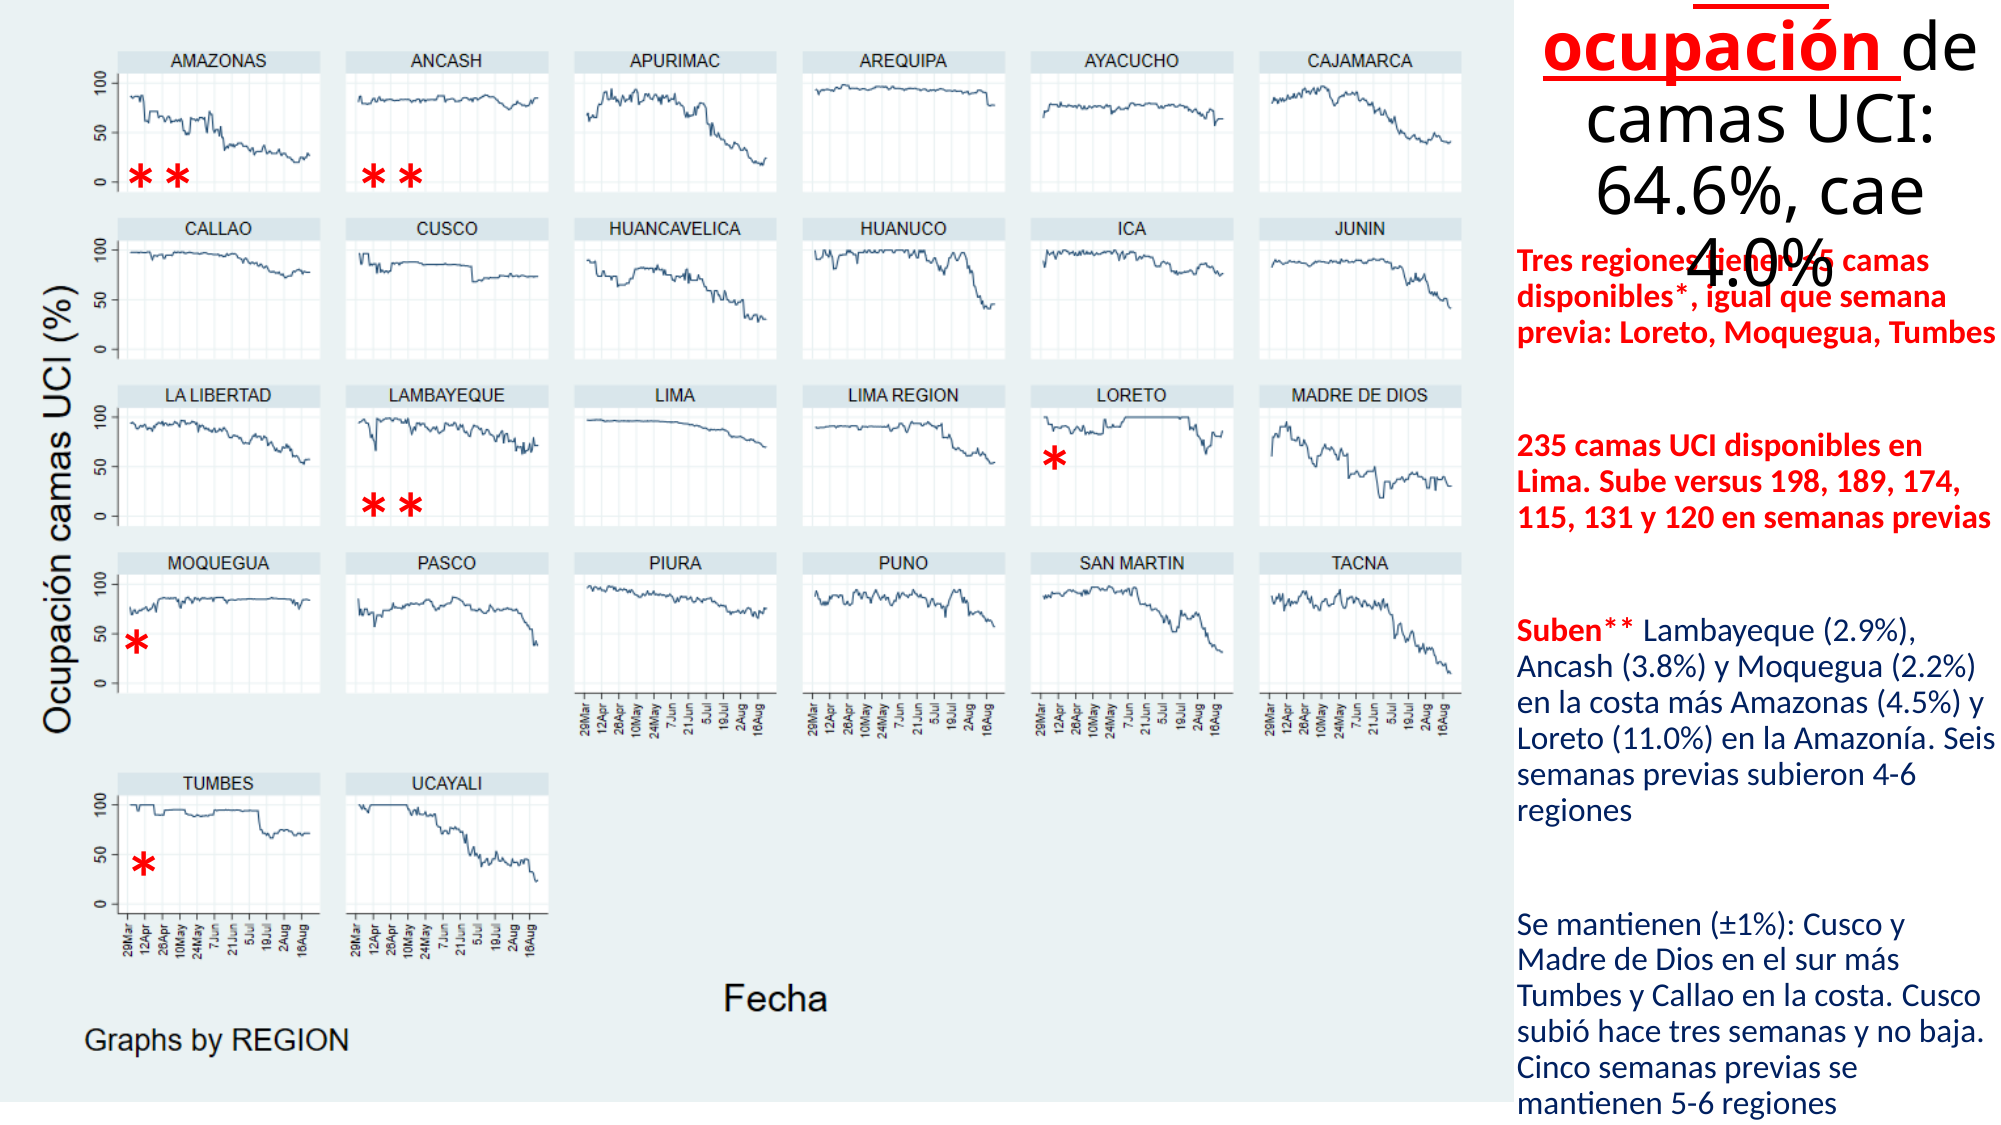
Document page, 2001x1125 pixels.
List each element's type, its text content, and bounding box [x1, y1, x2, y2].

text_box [0, 0, 1514, 1102]
list Tres regiones tienen ≤5 camas disponibles*, igual que semana previa: Loreto, Moquegua, Tumbes 235 camas UCI disponibles en Lima. Sube versus 198, 189, 174, 115, 131 y 120 en semanas previas Suben** Lambayeque (2.9%), Ancash (3.8%) y Moquegua (2.2%) en la costa más Amazonas (4.5%) y Loreto (11.0%) en la Amazonía. Seis semanas previas subieron 4-6 regiones Se mantienen (±1%): Cusco y Madre de Dios en el sur más Tumbes y Callao en la costa. Cusco subió hace tres semanas y no baja. Cinco semanas previas se mantienen 5-6 regiones [1514, 235, 2000, 961]
title Alta ocupación de camas UCI: 64.6%, cae 4.0% [1522, 0, 2000, 242]
